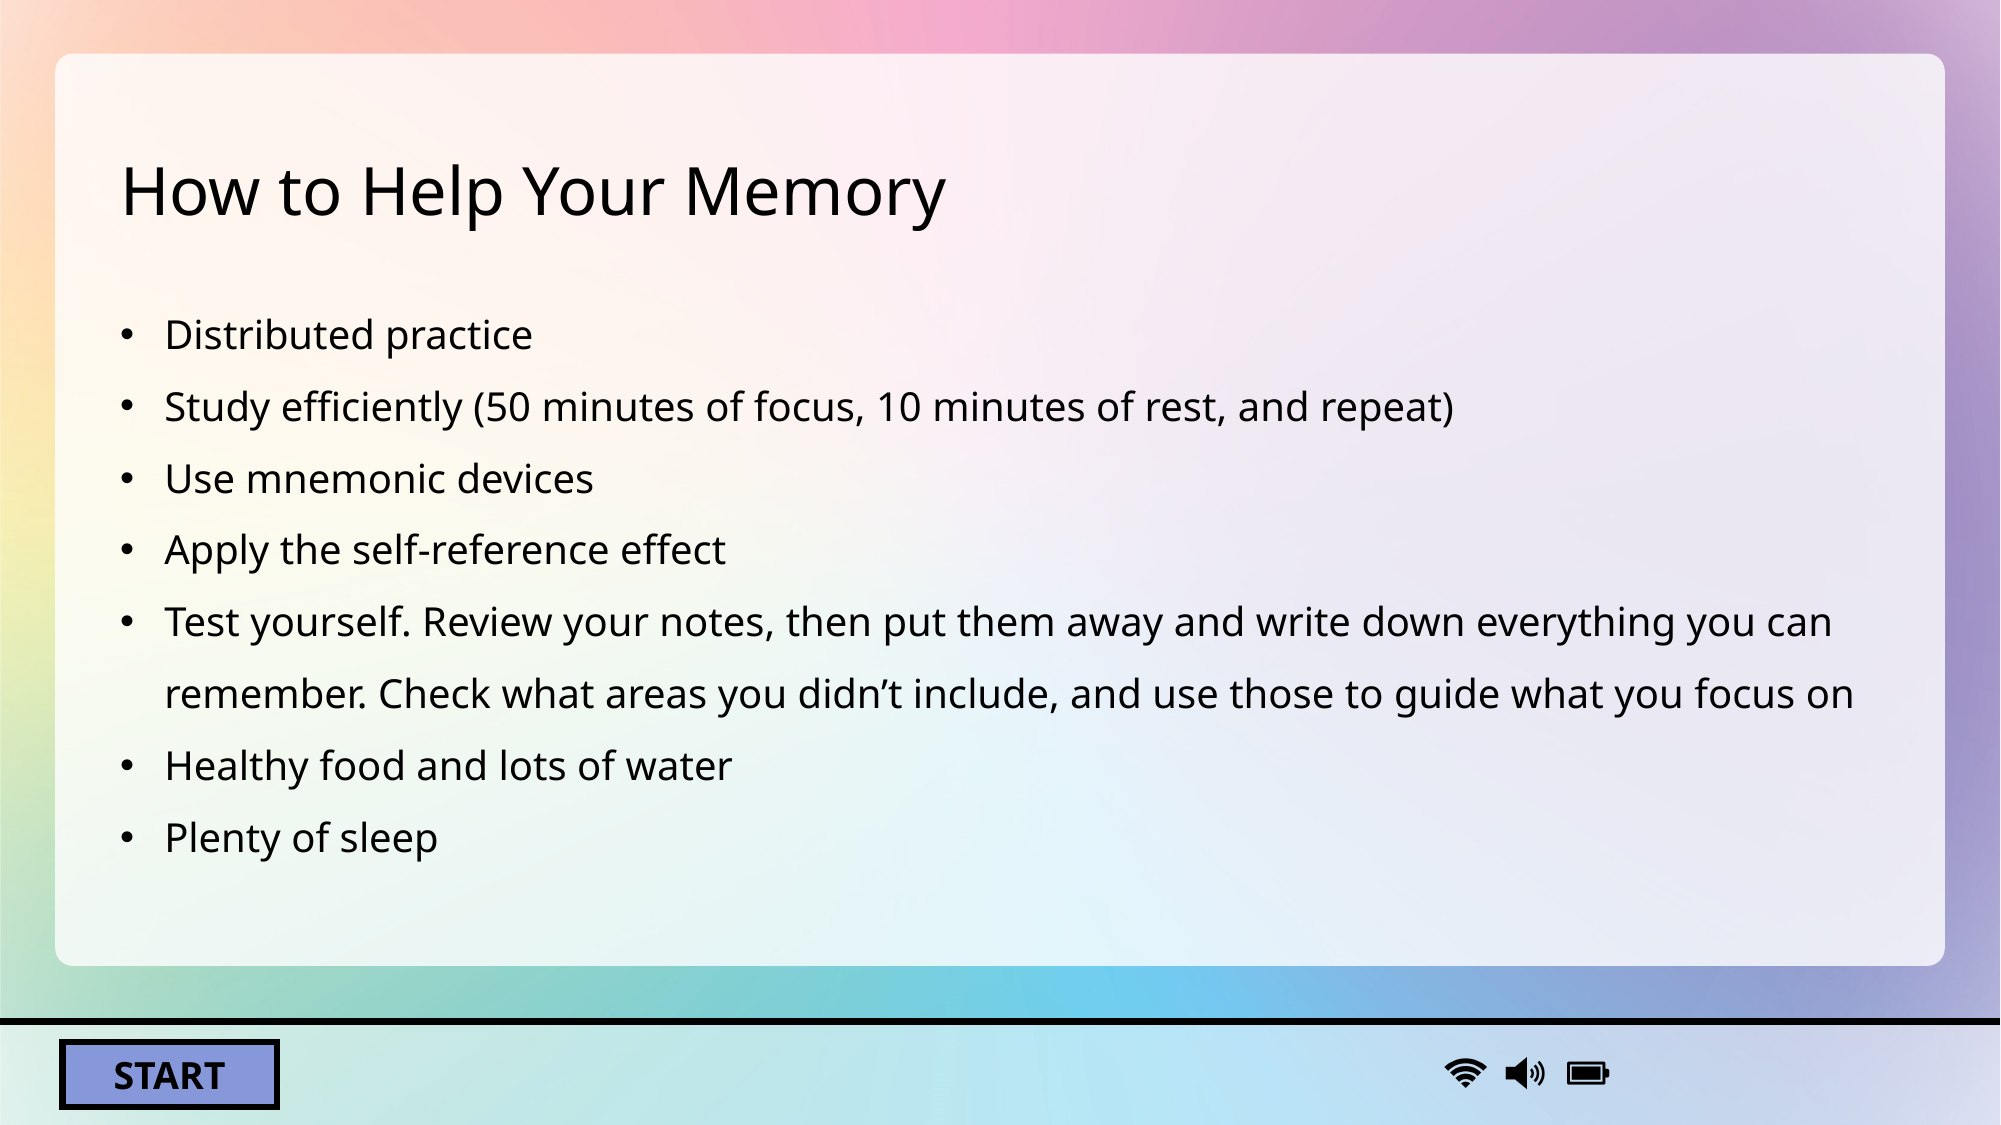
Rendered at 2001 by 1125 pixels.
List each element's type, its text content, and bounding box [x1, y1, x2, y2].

picture [1442, 1050, 1488, 1096]
picture [1504, 1050, 1550, 1096]
picture [0, 0, 2001, 1125]
picture [1565, 1050, 1611, 1096]
list Distributed practice Study efficiently (50 minutes of focus, 10 minutes of rest, and repeat) Use mnemonic devices Apply the self-reference effect Test yourself. Review your notes, then put them away and write down everything you can remember. Check what areas you didn’t include, and use those to guide what you focus on Healthy food and lots of water Plenty of sleep [105, 277, 1895, 922]
title How to Help Your Memory [105, 87, 1895, 277]
